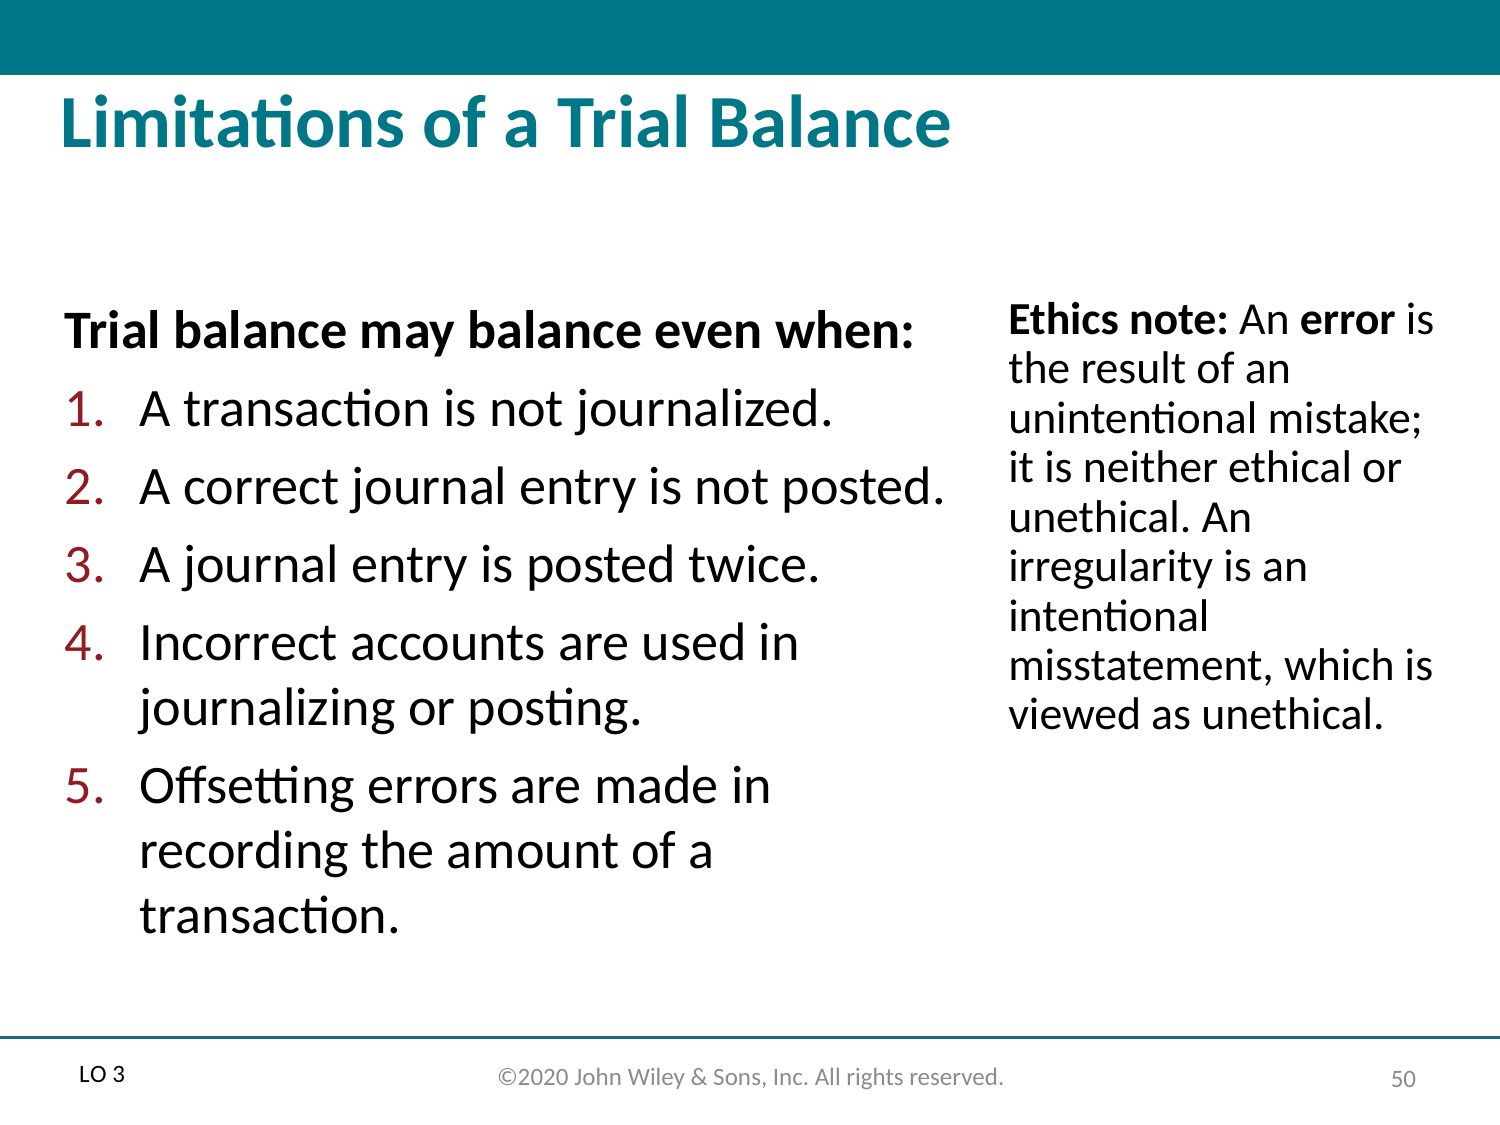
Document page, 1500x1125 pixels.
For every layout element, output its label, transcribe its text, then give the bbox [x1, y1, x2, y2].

list Trial balance may balance even when: A transaction is not journalized. A correct journal entry is not posted. A journal entry is posted twice. Incorrect accounts are used in journalizing or posting. Offsetting errors are made in recording the amount of a transaction. [50, 287, 970, 1025]
title Limitations of a Trial Balance [45, 75, 1447, 235]
list L O 3 [64, 1053, 157, 1103]
list Ethics note: An error is the result of an unintentional mistake; it is neither ethical or unethical. An irregularity is an intentional misstatement, which is viewed as unethical. [993, 287, 1450, 750]
